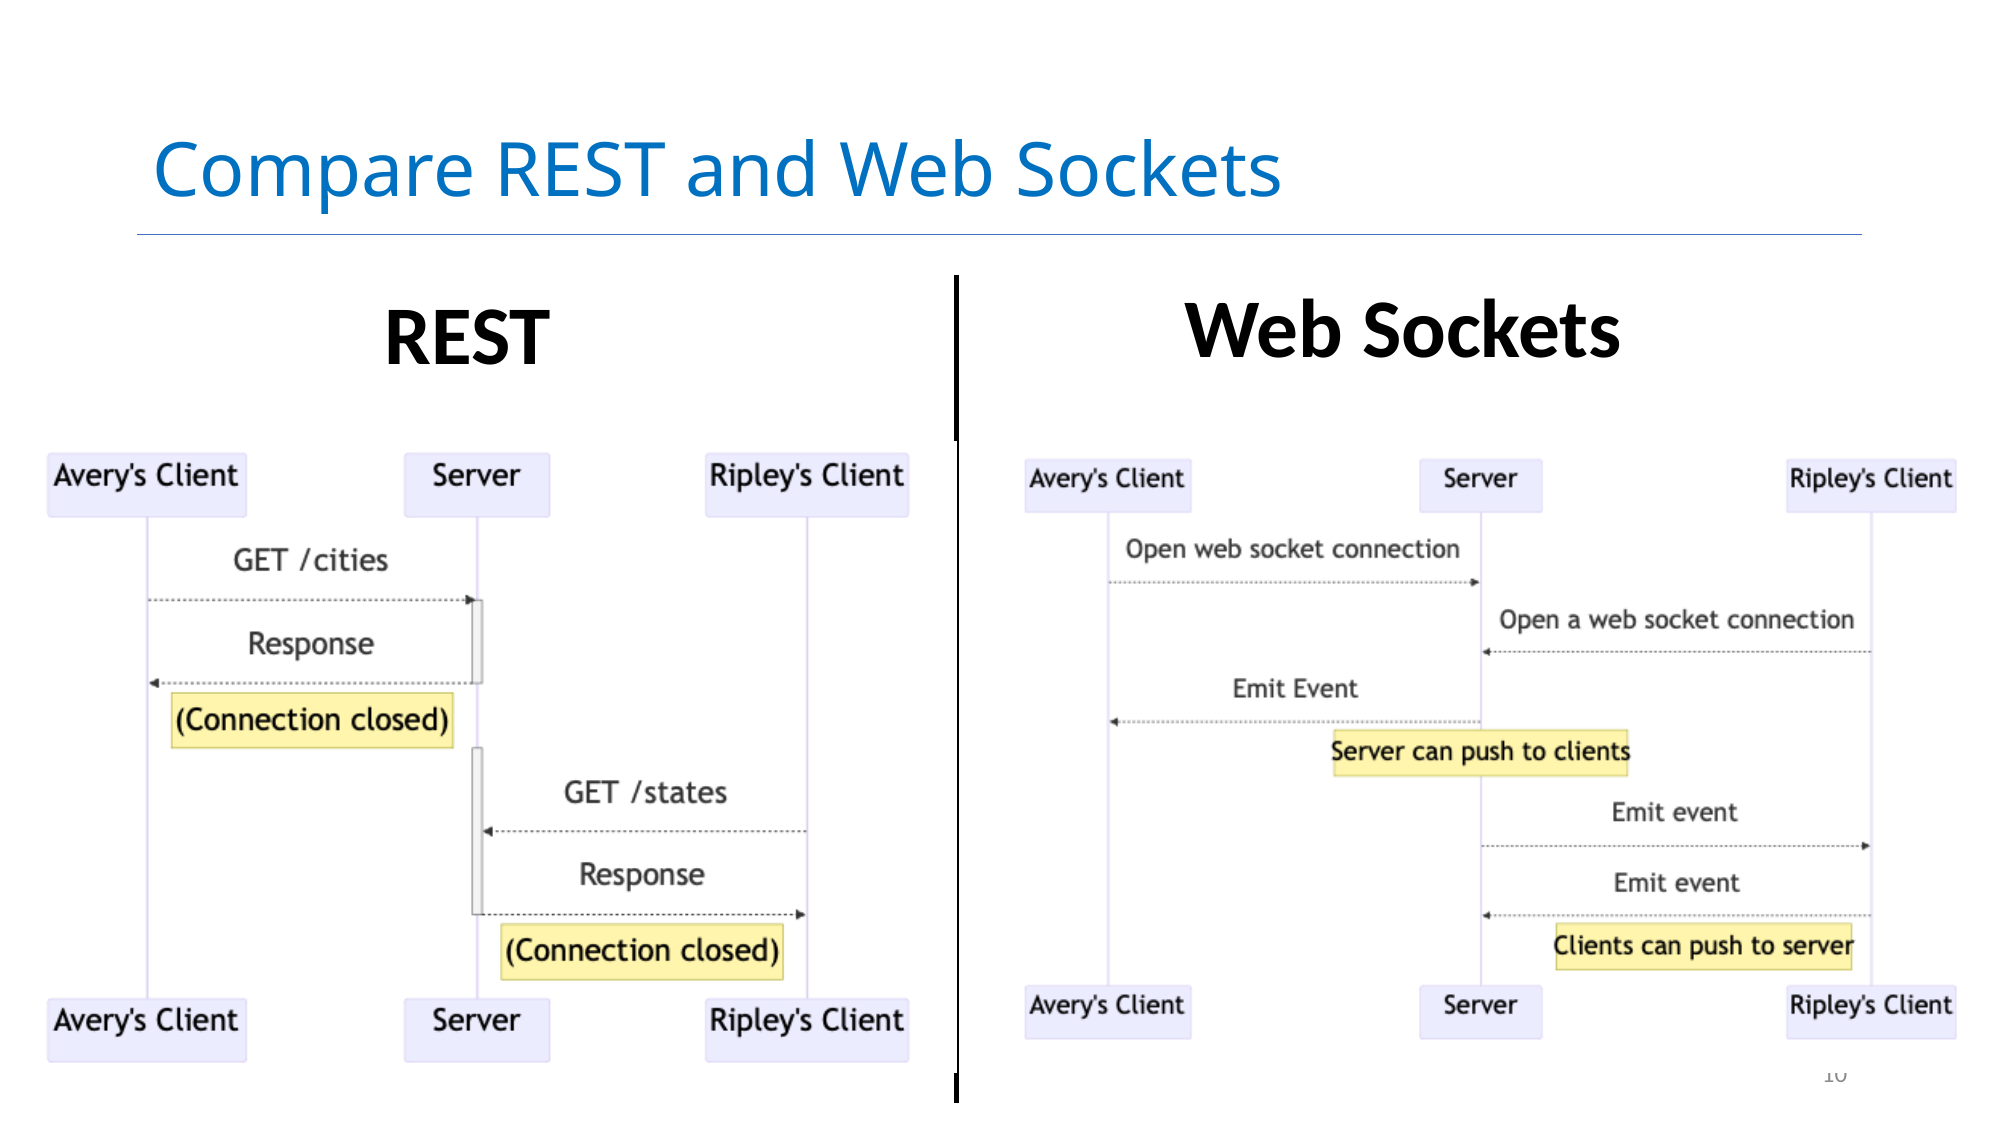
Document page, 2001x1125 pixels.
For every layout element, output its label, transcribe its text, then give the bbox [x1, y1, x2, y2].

text_box REST [369, 274, 588, 389]
picture [985, 426, 1997, 1073]
slide_number 10 [1412, 1073, 1863, 1103]
text_box Web Sockets [1168, 266, 1656, 381]
title Compare REST and Web Sockets [137, 3, 1863, 221]
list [0, 441, 957, 1073]
